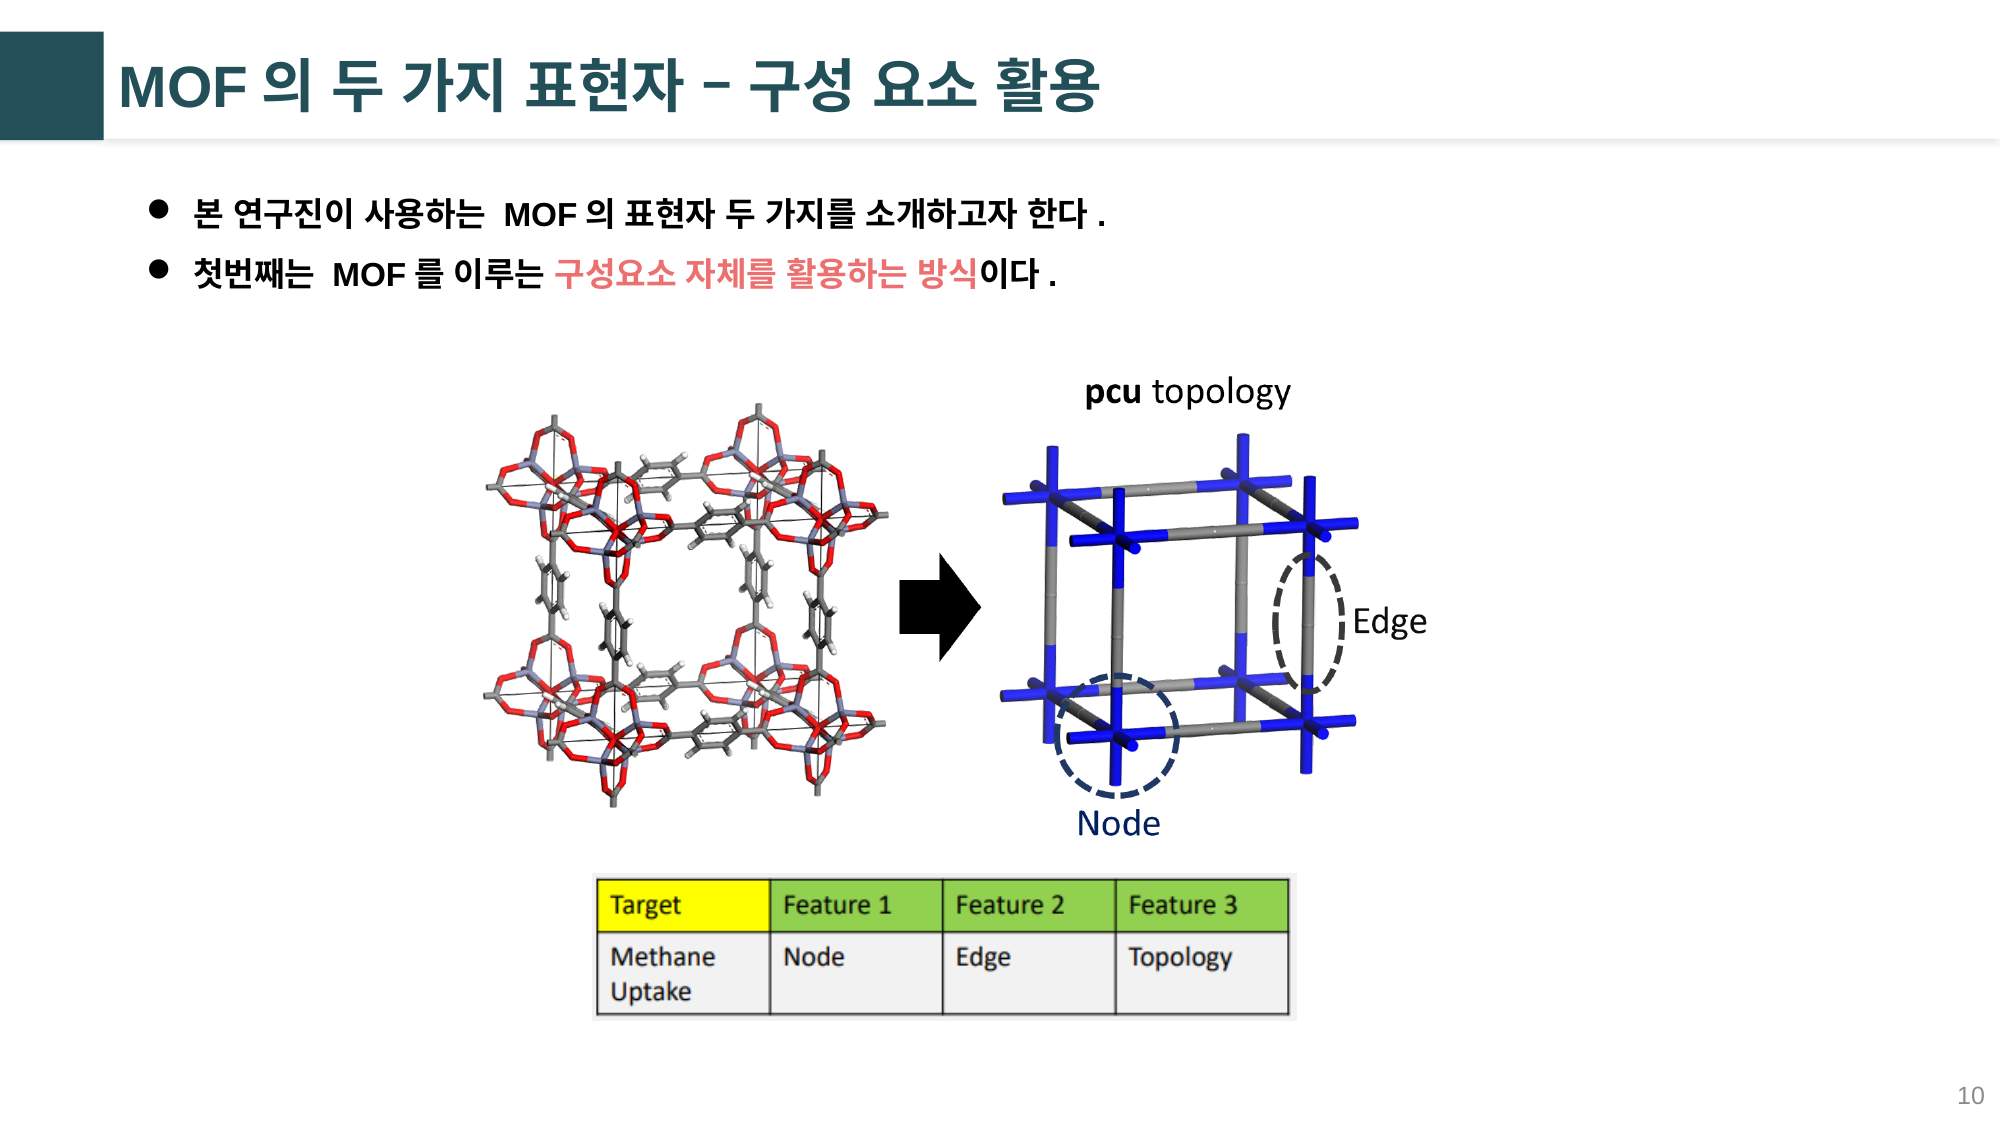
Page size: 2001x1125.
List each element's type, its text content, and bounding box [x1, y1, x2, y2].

text_box MOF의 두 가지 표현자 – 구성 요소 활용 [103, 42, 1417, 127]
picture [475, 354, 1452, 1021]
text_box [0, 31, 105, 141]
slide_number 10 [1550, 1065, 2000, 1125]
text_box [105, 31, 2000, 140]
text_box 본 연구진이 사용하는 MOF의 표현자 두 가지를 소개하고자 한다. 첫번째는 MOF를 이루는 구성요소 자체를 활용하는 방식이다. [131, 166, 1122, 301]
